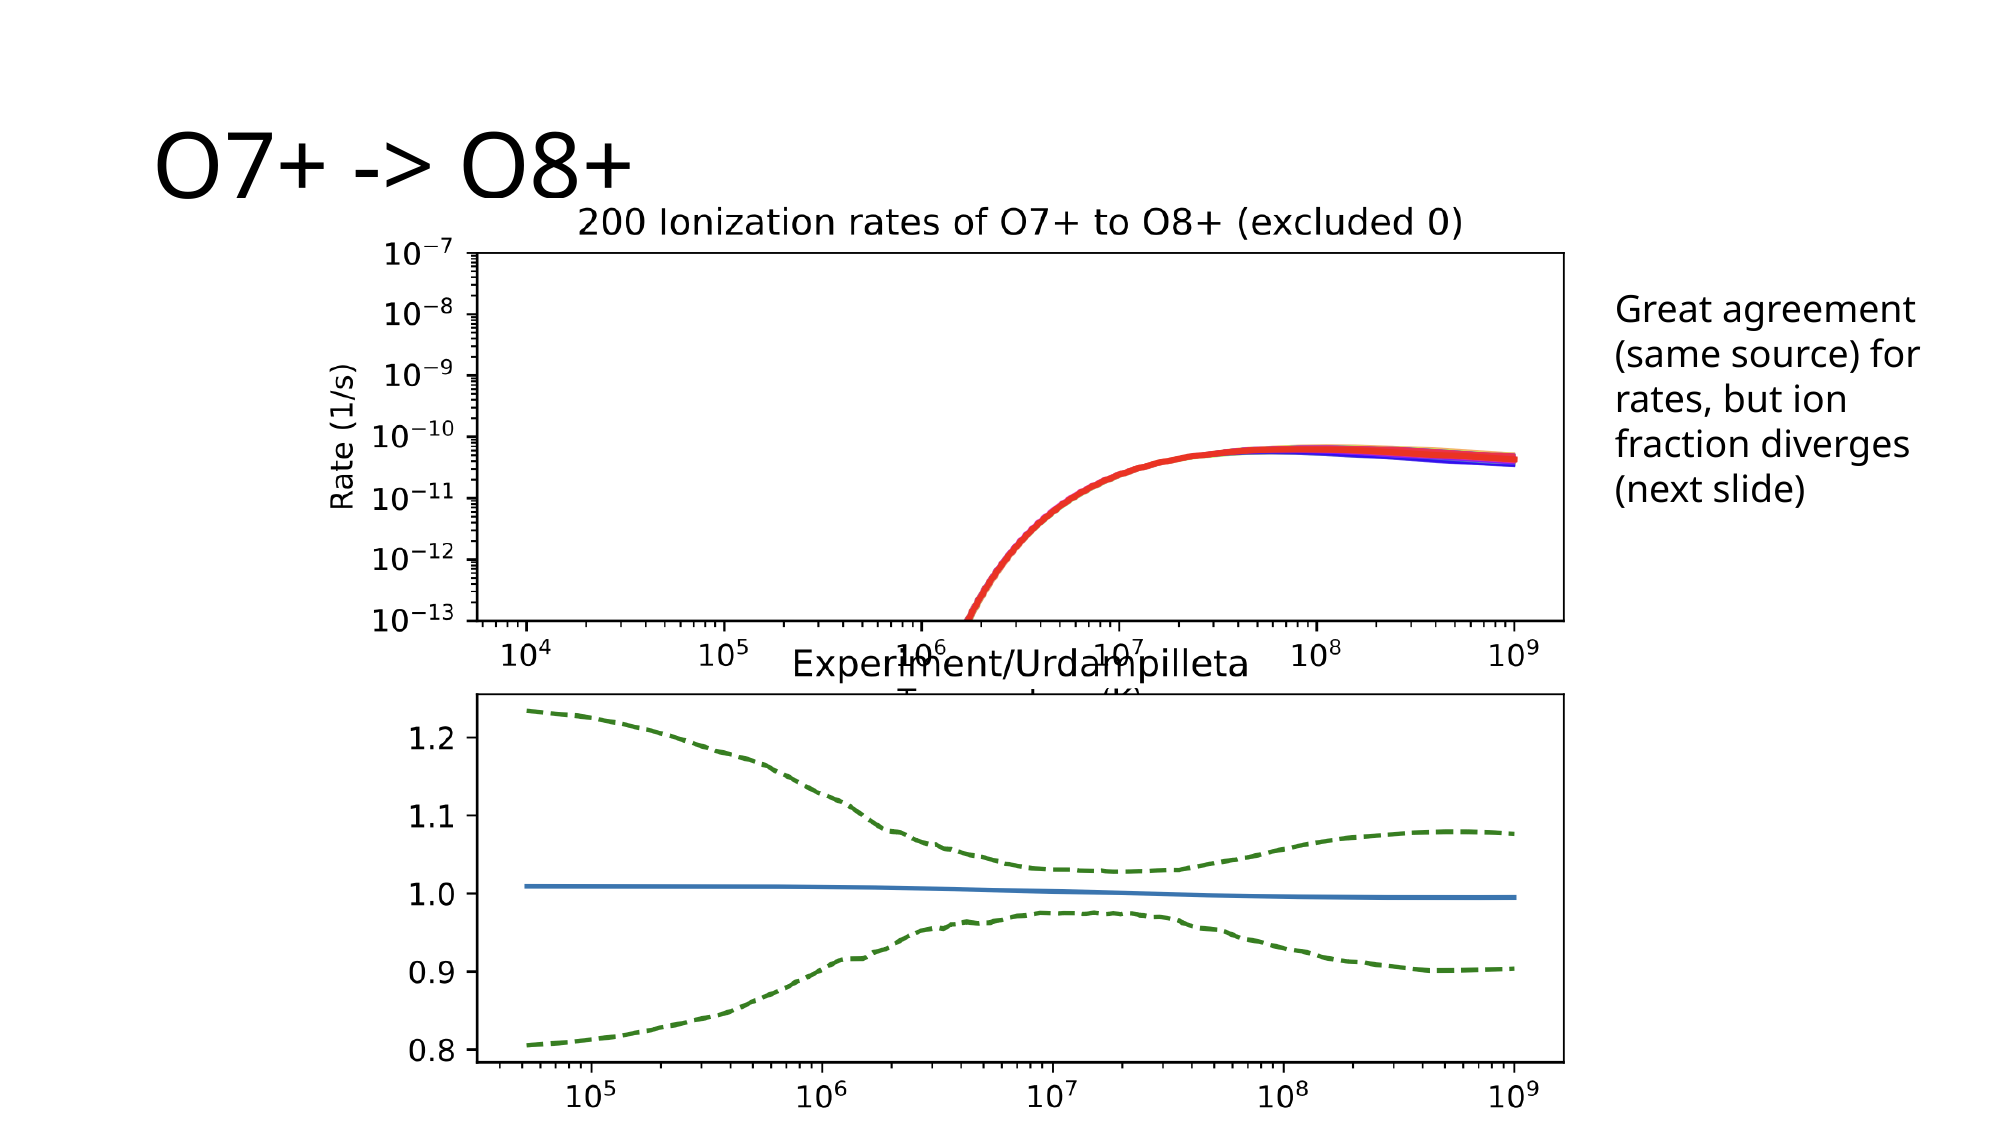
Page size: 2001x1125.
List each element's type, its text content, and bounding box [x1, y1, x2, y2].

text_box Great agreement (same source) for rates, but ion fraction diverges (next slide) [1601, 277, 1958, 517]
picture [324, 197, 1601, 1125]
title O7+ -> O8+ [137, 59, 1863, 278]
